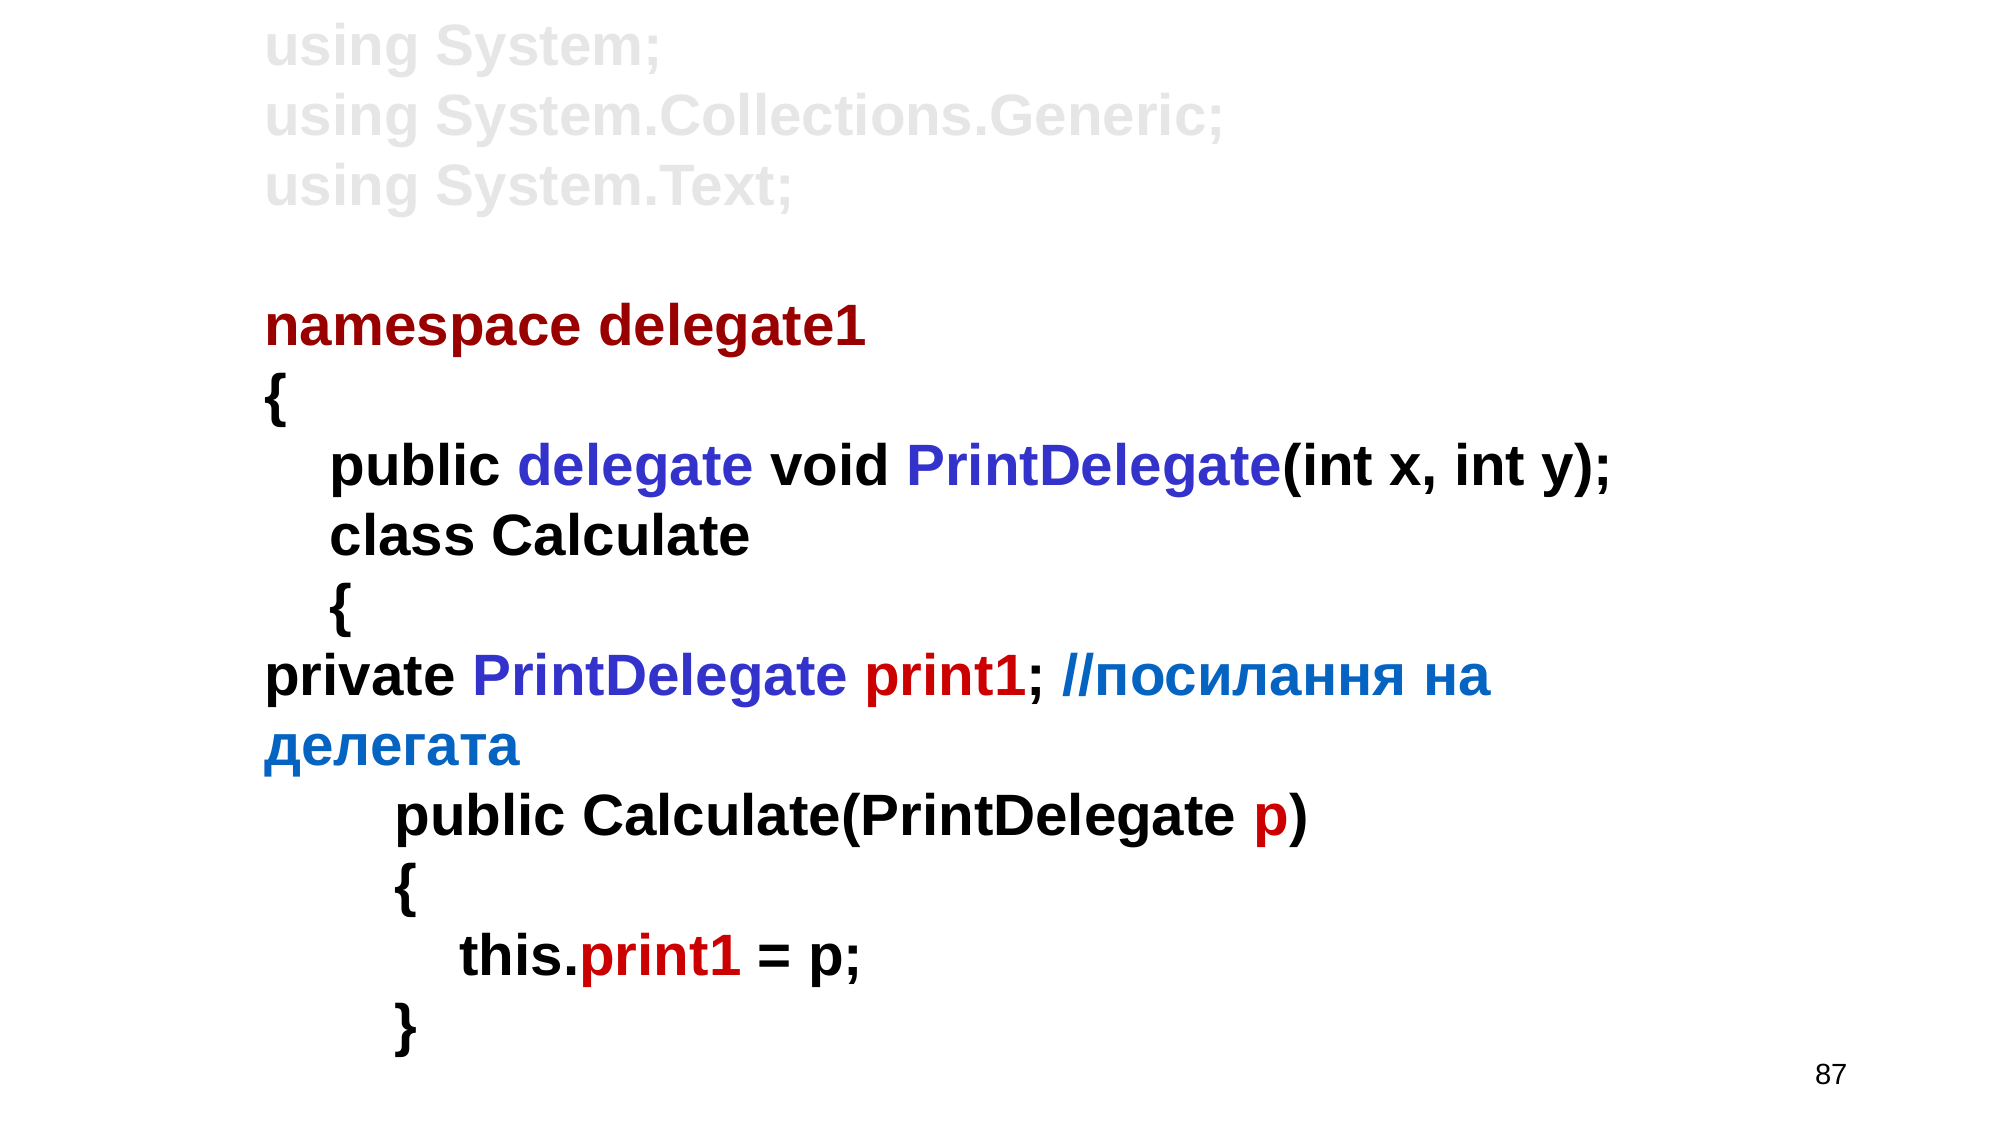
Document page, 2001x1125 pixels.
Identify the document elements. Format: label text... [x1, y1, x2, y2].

slide_number 87 [1412, 1042, 1863, 1103]
text_box using System; using System.Collections.Generic; using System.Text; namespace delegate1 { public delegate void PrintDelegate(int x, int y); class Calculate { private PrintDelegate print1; //посилання на делегата public Calculate(PrintDelegate p) { this.print1 = p; } [249, 0, 1750, 1065]
